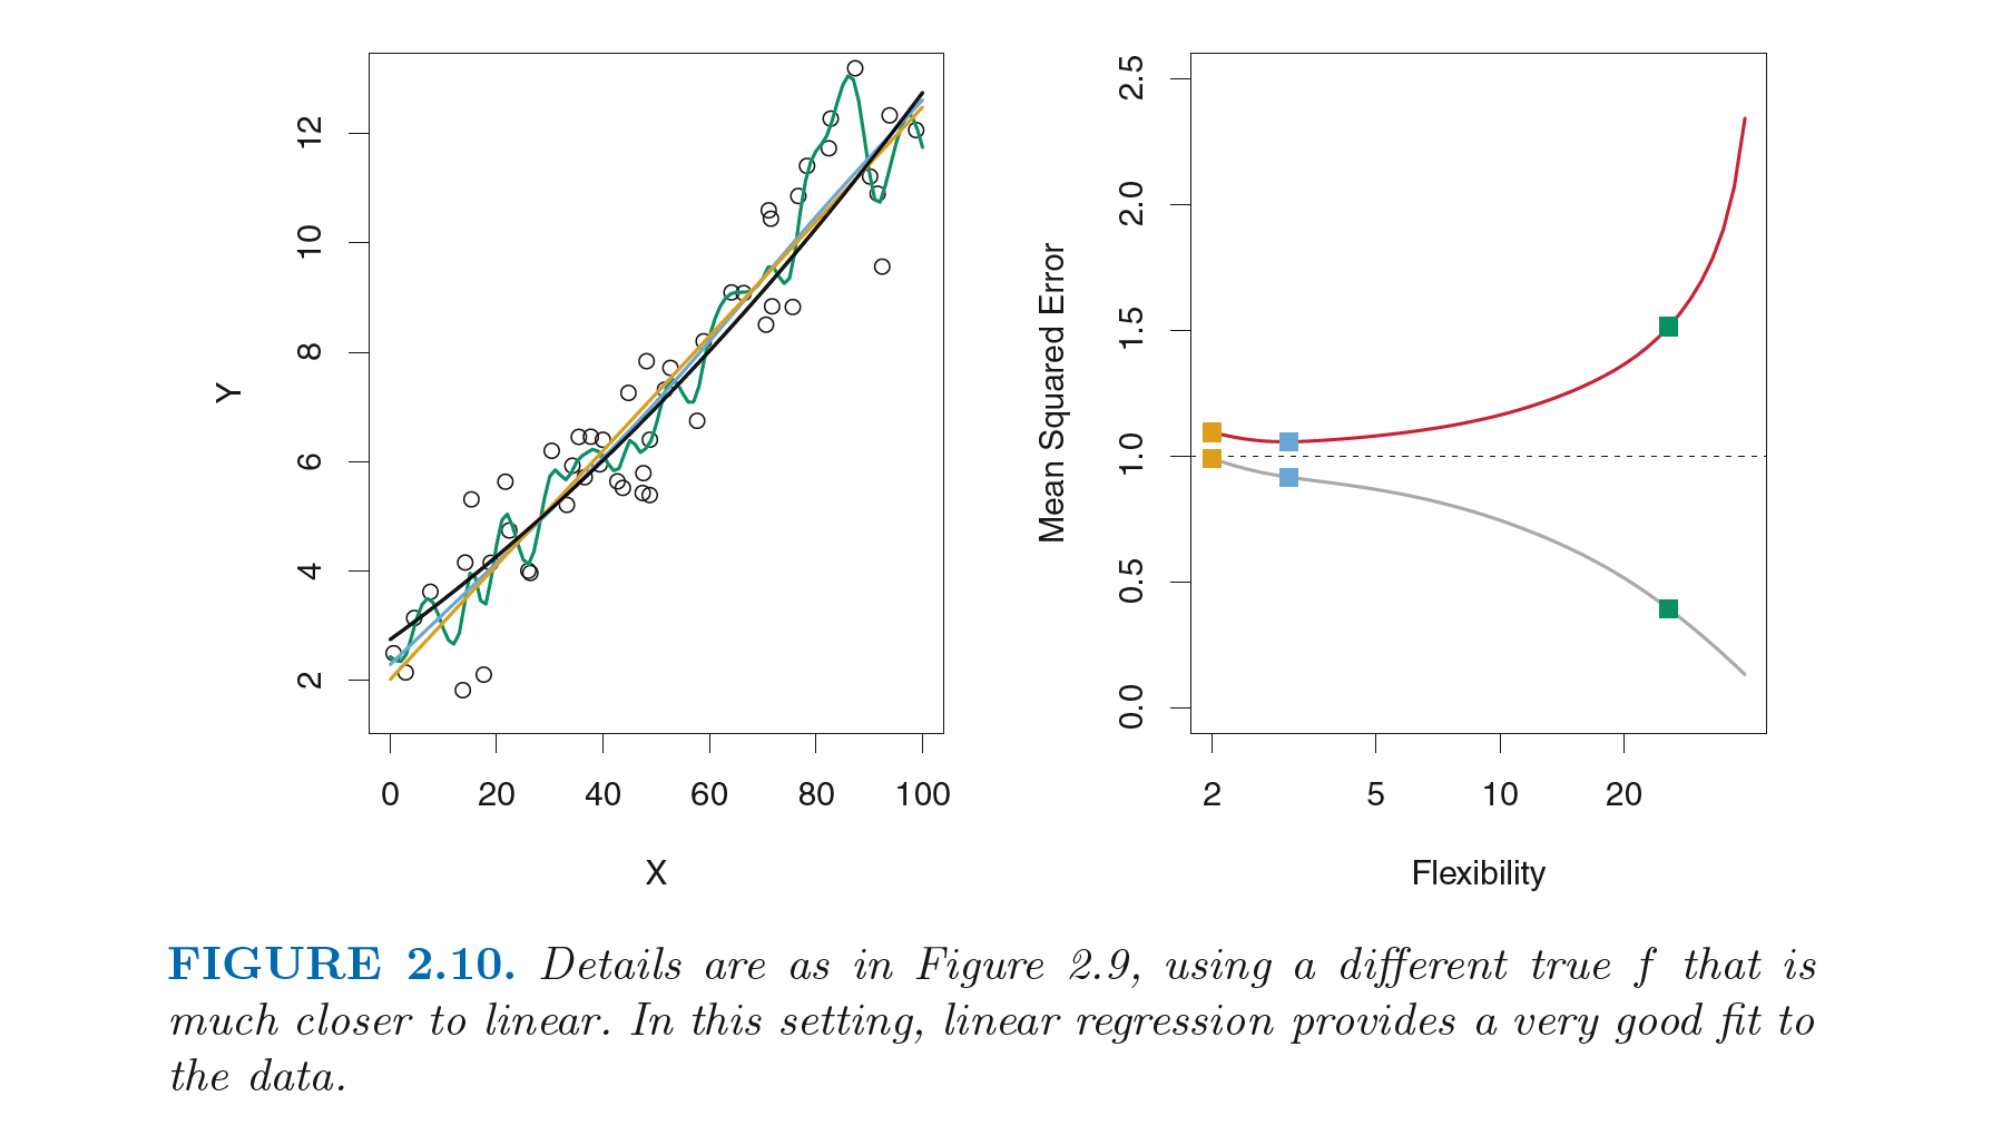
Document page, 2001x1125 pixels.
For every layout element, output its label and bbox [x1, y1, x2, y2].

list [156, 16, 1844, 1125]
